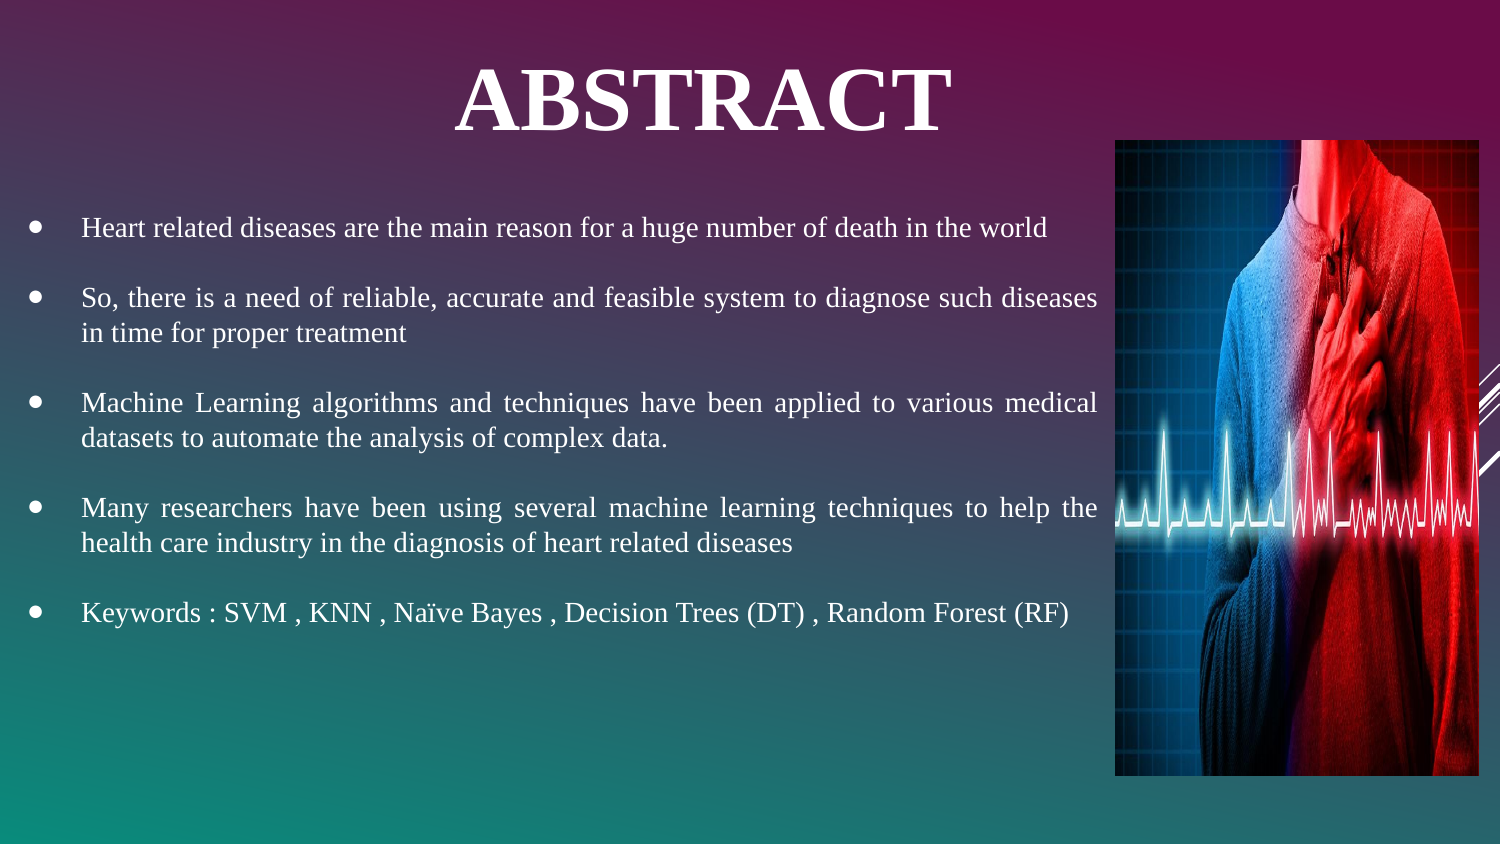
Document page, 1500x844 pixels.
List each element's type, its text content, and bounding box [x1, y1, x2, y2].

text_box Heart related diseases are the main reason for a huge number of death in the world So, there is a need of reliable, accurate and feasible system to diagnose such diseases in time for proper treatment Machine Learning algorithms and techniques have been applied to various medical datasets to automate the analysis of complex data. Many researchers have been using several machine learning techniques to help the health care industry in the diagnosis of heart related diseases Keywords : SVM , KNN , Naïve Bayes , Decision Trees (DT) , Random Forest (RF) [0, 201, 1114, 681]
text_box ABSTRACT [439, 31, 1192, 157]
picture [1114, 140, 1479, 777]
